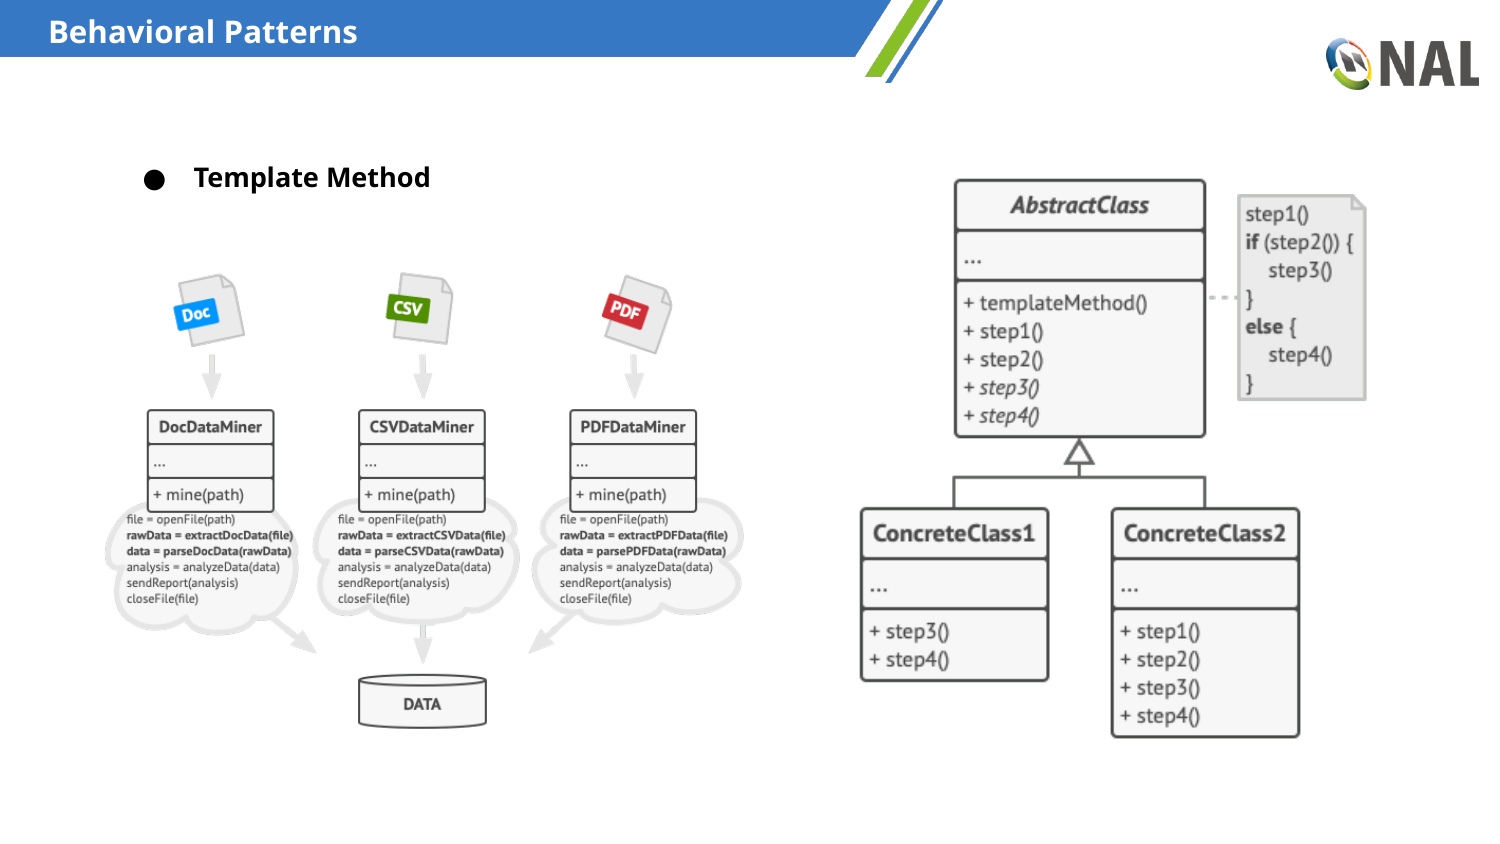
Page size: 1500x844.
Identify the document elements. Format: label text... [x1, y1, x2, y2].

picture [0, 0, 943, 83]
picture [95, 262, 751, 749]
picture [846, 164, 1379, 760]
text_box Template Method [103, 145, 1397, 779]
picture [1326, 38, 1479, 90]
